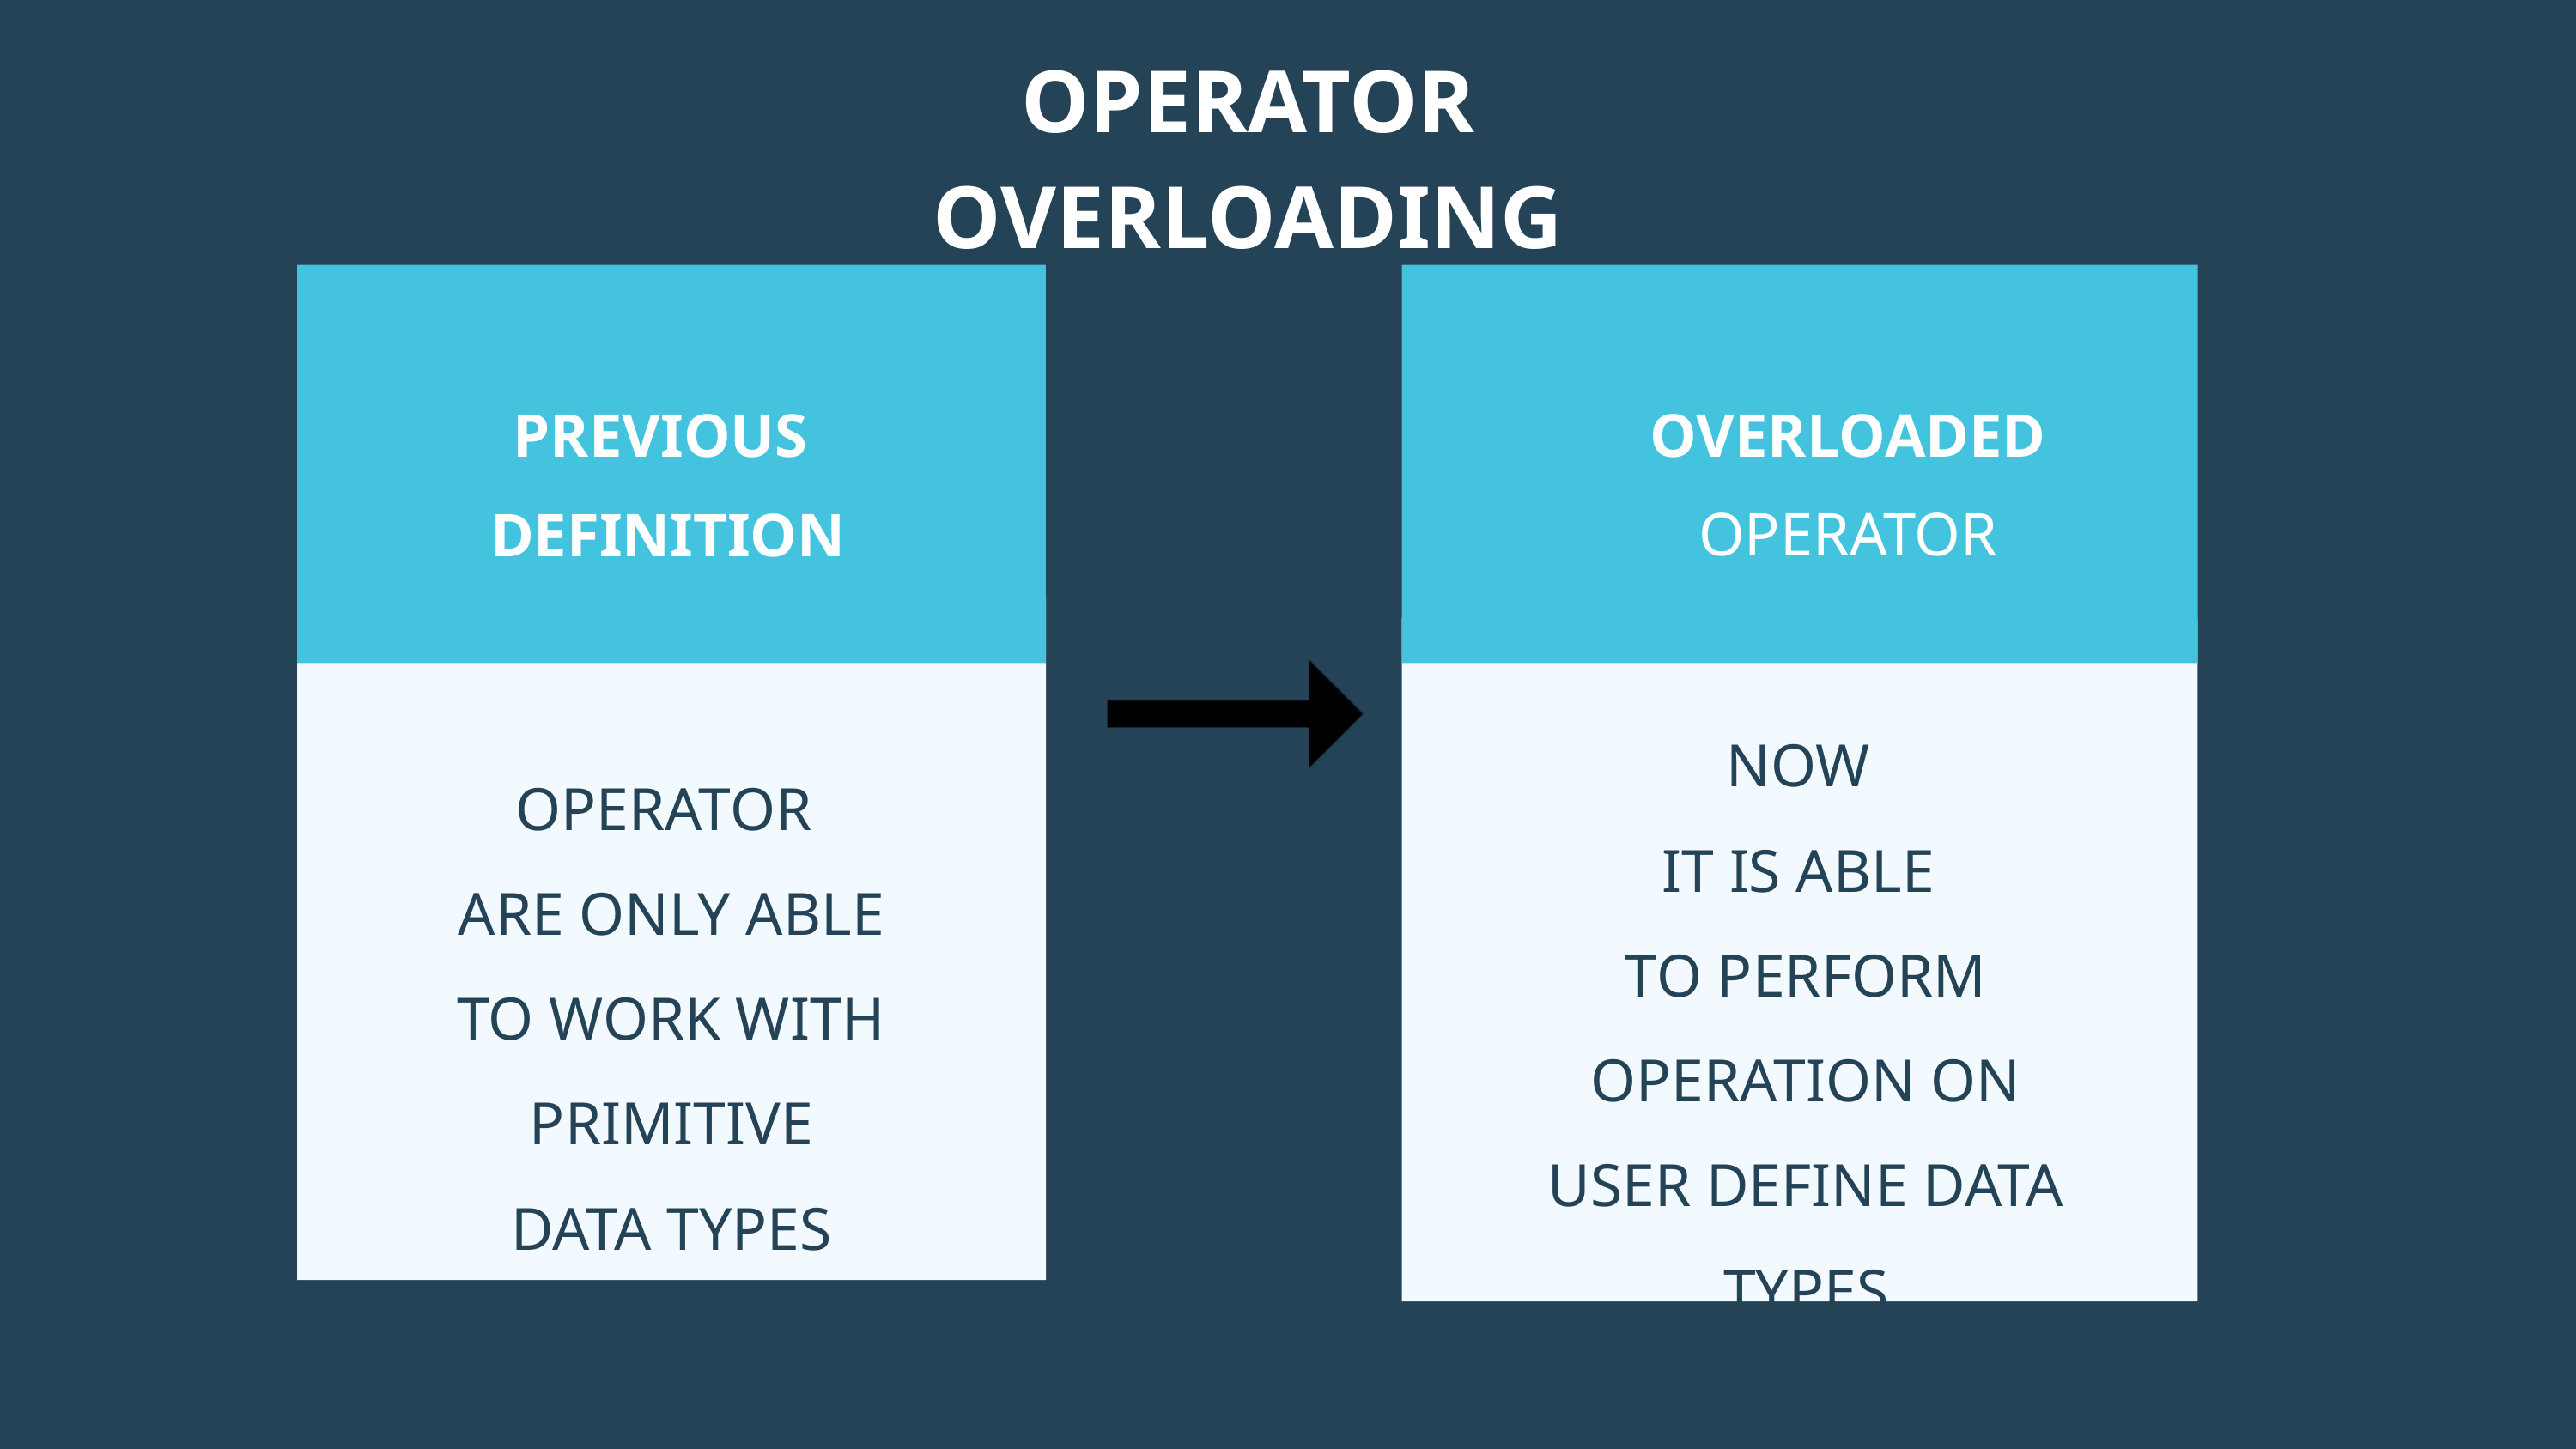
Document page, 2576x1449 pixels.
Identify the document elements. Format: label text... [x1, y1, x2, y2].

text_box [297, 596, 1047, 737]
text_box [297, 264, 1046, 664]
text_box [1401, 264, 2198, 664]
text_box [297, 1252, 1047, 1281]
text_box PREVIOUS DEFINITION [410, 370, 926, 535]
text_box NOW IT IS ABLE TO PERFORM OPERATION ON USER DEFINE DATA TYPES [1467, 694, 2145, 1207]
picture [1066, 553, 1390, 876]
text_box OPERATOR OVERLOADING [456, 34, 1976, 135]
text_box OPERATOR ARE ONLY ABLE TO WORK WITH PRIMITIVE DATA TYPES [285, 737, 1058, 1252]
text_box OVERLOADED OPERATOR [1591, 370, 2105, 535]
text_box [1401, 664, 2198, 1302]
